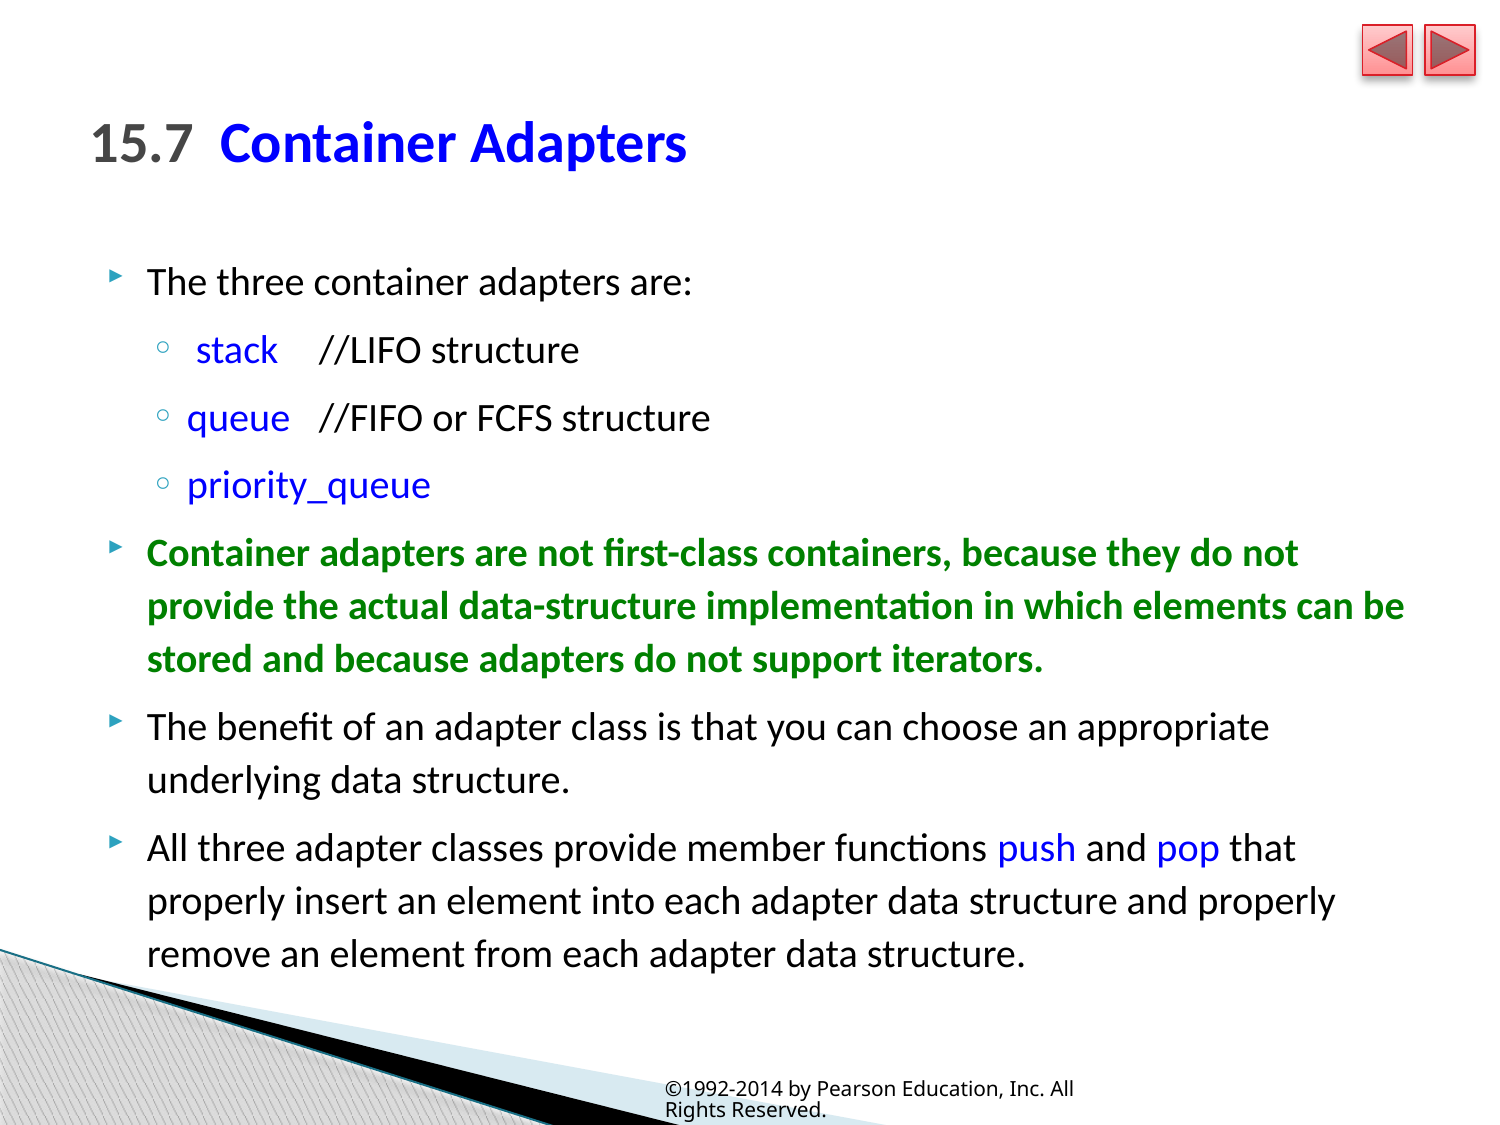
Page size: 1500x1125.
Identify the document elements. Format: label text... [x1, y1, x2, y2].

footer ©1992-2014 by Pearson Education, Inc. All Rights Reserved. [650, 1051, 1105, 1112]
list The three container adapters are: stack //LIFO structure queue //FIFO or FCFS structure priority_queue Container adapters are not first-class containers, because they do not provide the actual data-structure implementation in which elements can be stored and because adapters do not support iterators. The benefit of an adapter class is that you can choose an appropriate underlying data structure. All three adapter classes provide member functions push and pop that properly insert an element into each adapter data structure and properly remove an element from each adapter data structure. [75, 242, 1425, 986]
title 15.7 Container Adapters [75, 45, 1425, 233]
